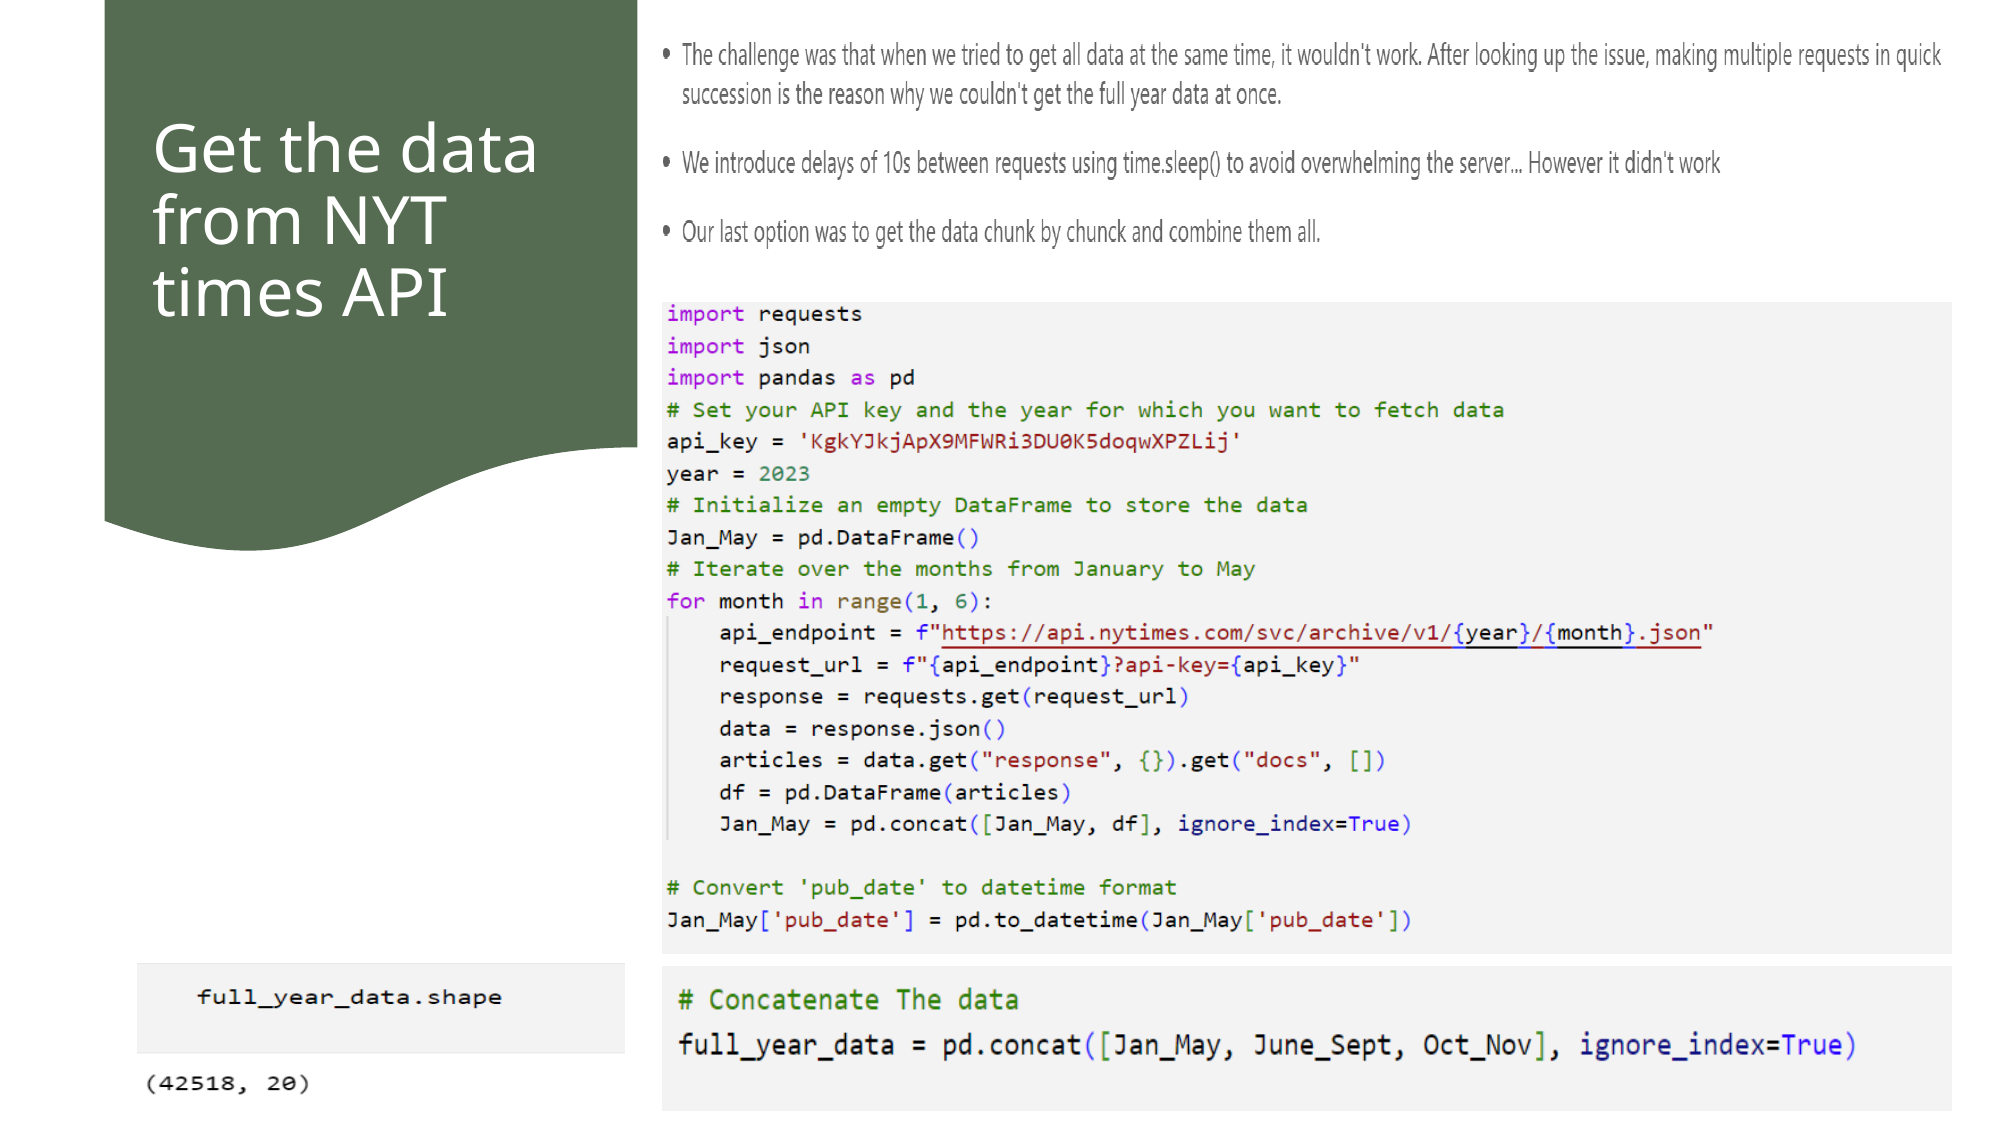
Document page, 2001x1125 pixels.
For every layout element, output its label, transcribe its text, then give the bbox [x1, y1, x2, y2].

text_box [103, 0, 639, 552]
picture [654, 27, 1960, 267]
text_box Get the data from NYT times API [137, 28, 604, 417]
picture [137, 962, 625, 1107]
picture [662, 302, 1952, 954]
picture [662, 966, 1952, 1111]
